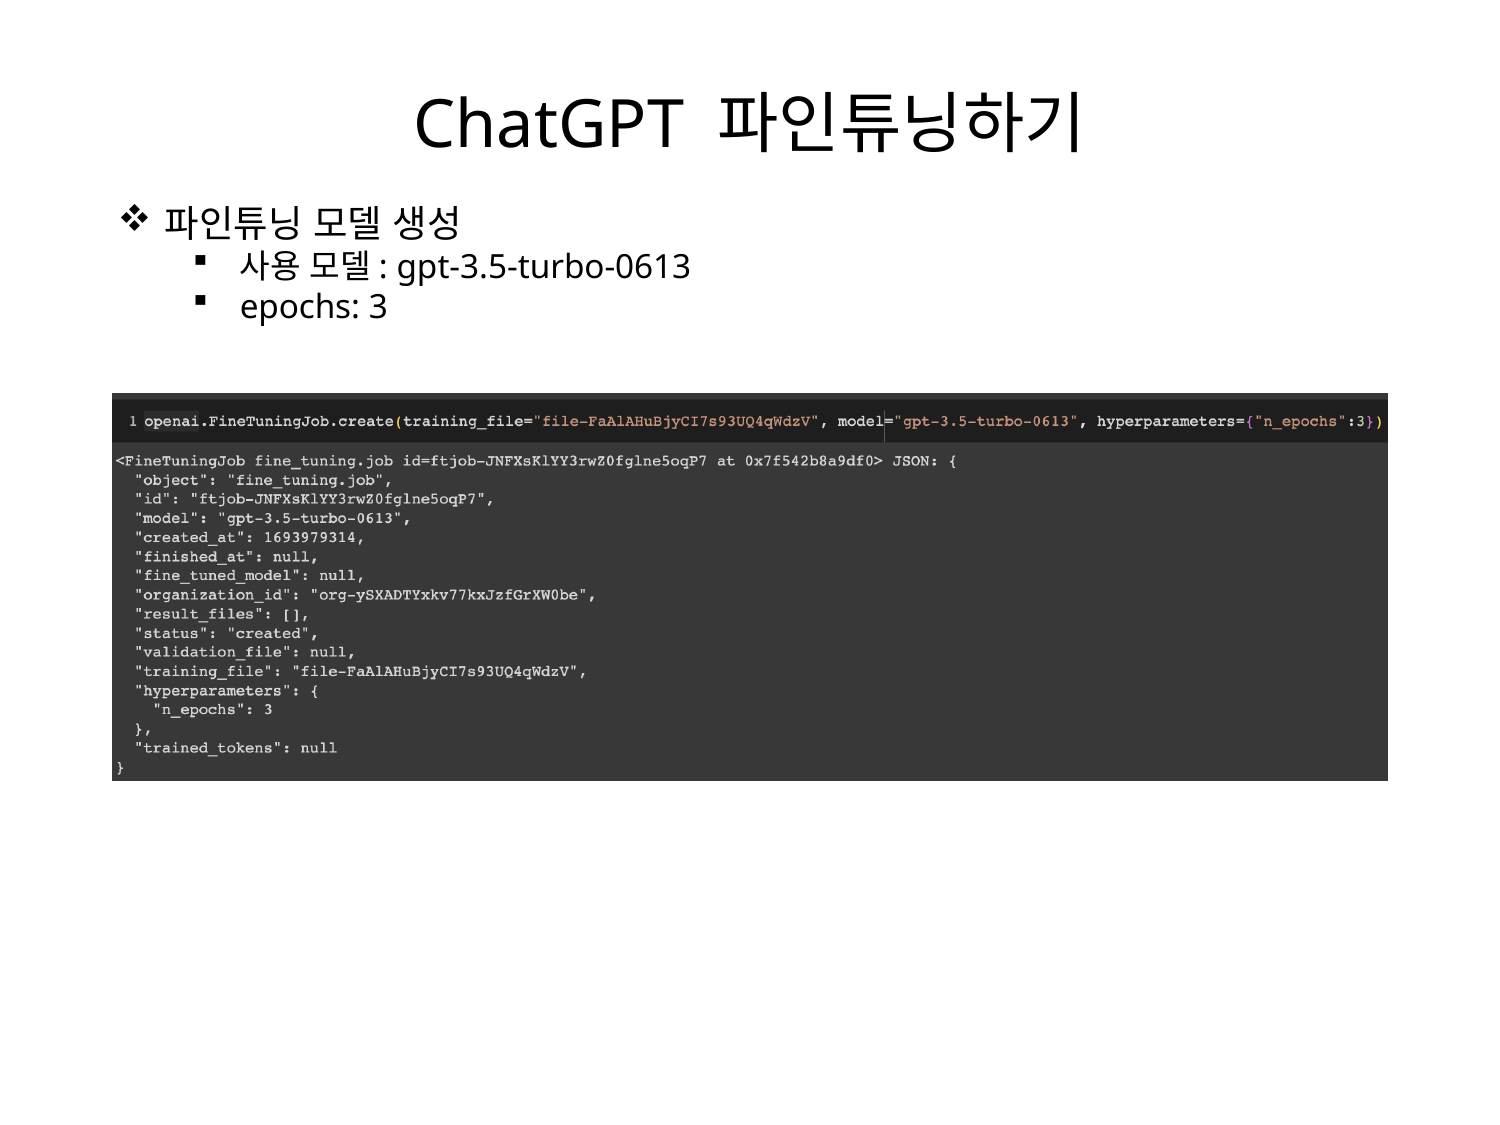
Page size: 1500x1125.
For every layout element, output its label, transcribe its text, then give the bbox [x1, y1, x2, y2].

text_box ChatGPT 파인튜닝하기 [103, 59, 1397, 192]
picture [112, 393, 1388, 781]
text_box 파인튜닝 모델 생성 사용 모델: gpt-3.5-turbo-0613 epochs: 3 [103, 192, 1397, 333]
